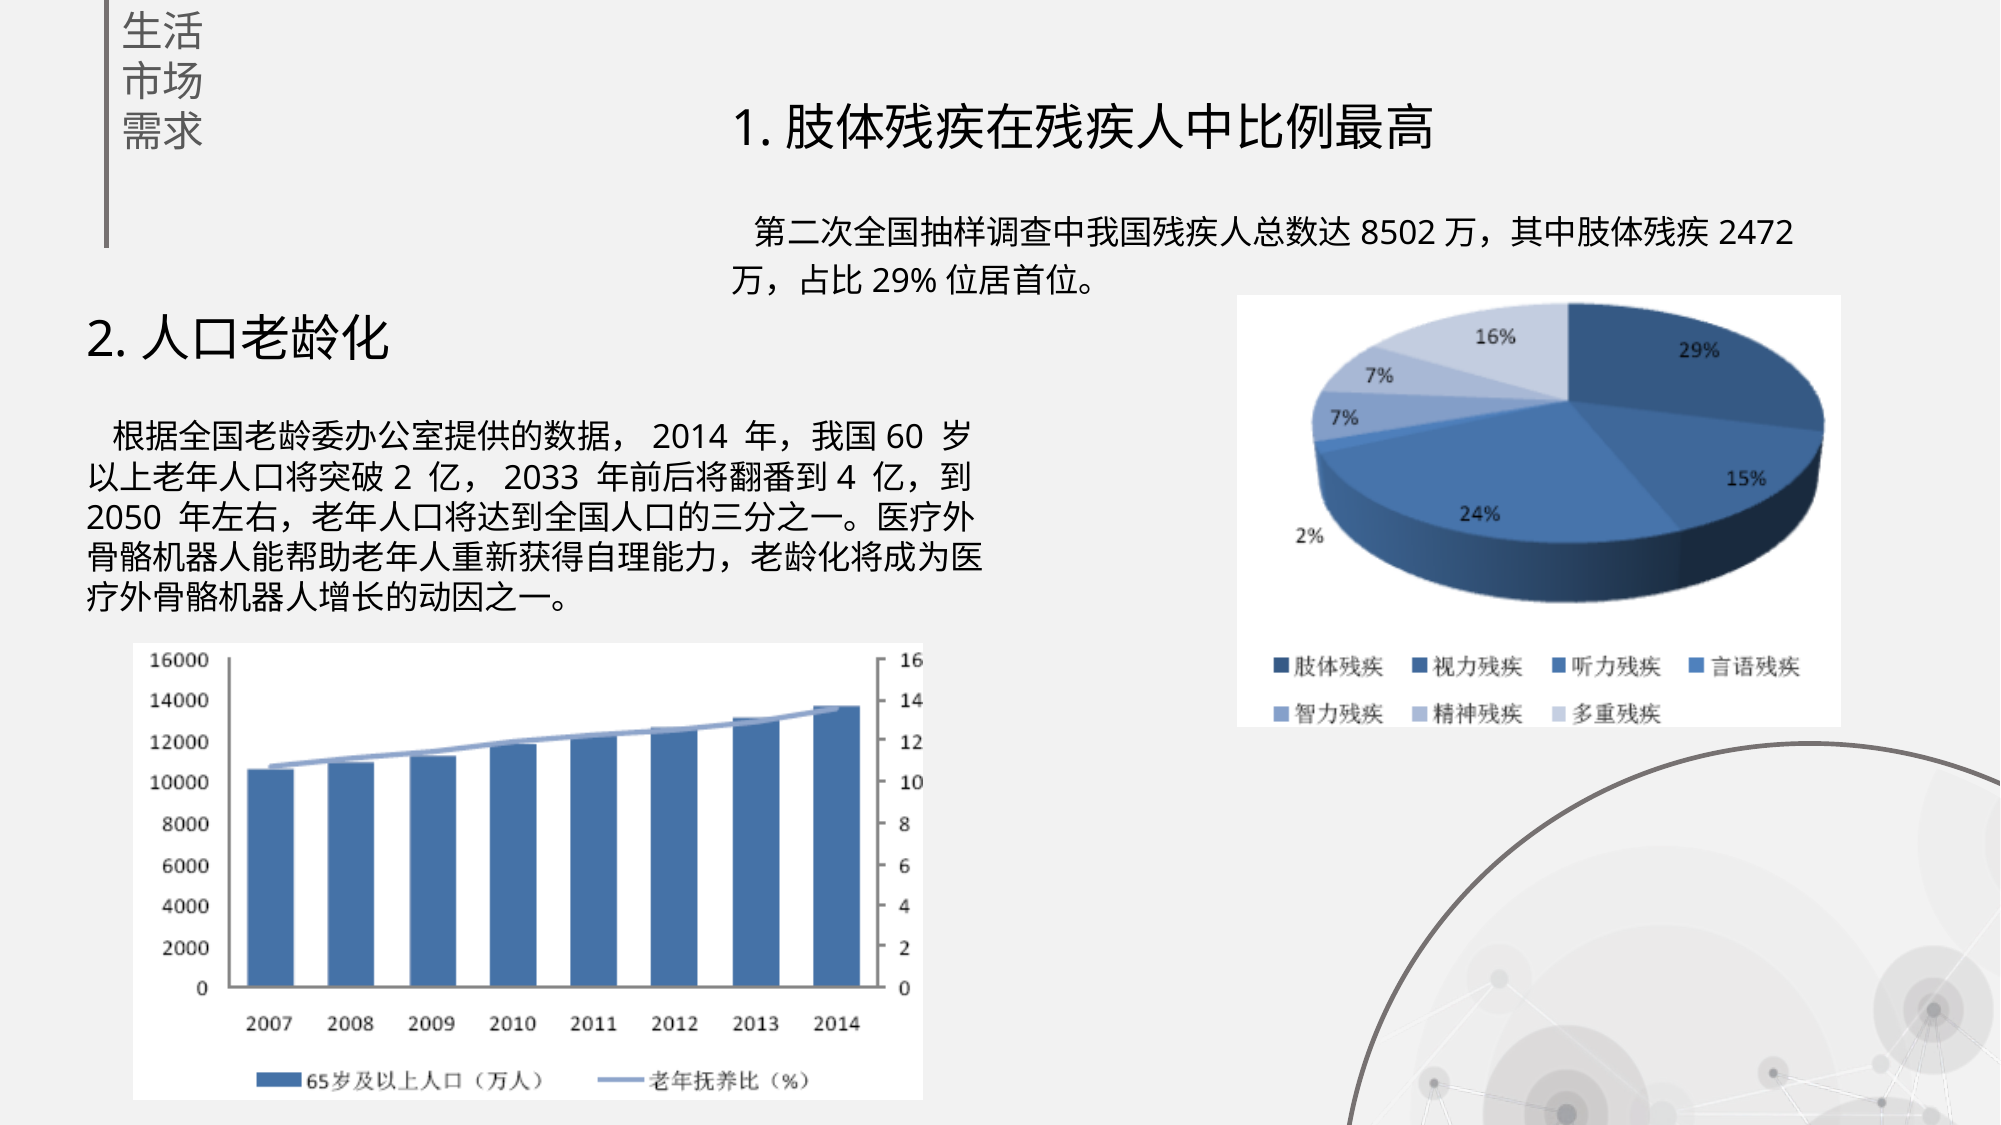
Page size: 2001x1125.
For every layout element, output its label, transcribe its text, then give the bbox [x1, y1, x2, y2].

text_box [1341, 743, 2000, 1125]
text_box 1.肢体残疾在残疾人中比例最高 第二次全国抽样调查中我国残疾人总数达8502万，其中肢体残疾2472万，占比29%位居首位。 [716, 75, 1810, 307]
picture [1237, 295, 1841, 728]
text_box 生活 市场需求 [107, 0, 255, 163]
text_box 2.人口老龄化 根据全国老龄委办公室提供的数据，2014 年，我国60 岁以上老年人口将突破2 亿，2033 年前后将翻番到4 亿，到2050 年左右，老年人口将达到全国人口的三分之一。医疗外骨骼机器人能帮助老年人重新获得自理能力，老龄化将成为医疗外骨骼机器人增长的动因之一。 [71, 298, 1012, 624]
picture [133, 643, 923, 1101]
